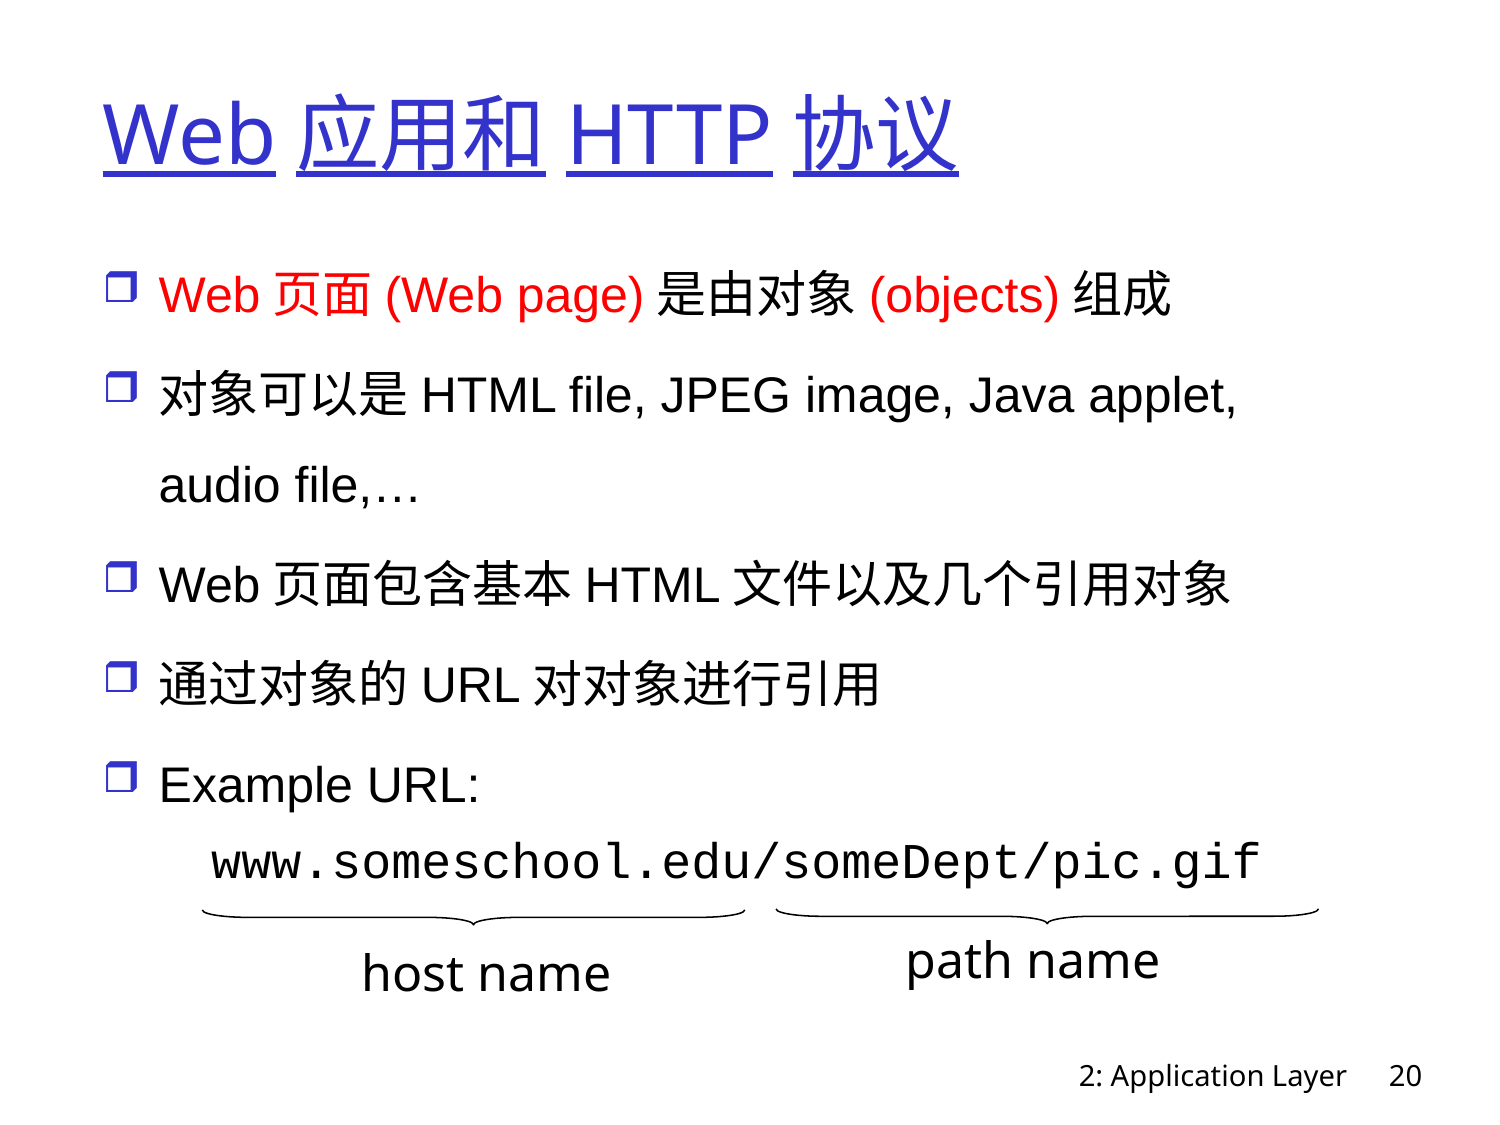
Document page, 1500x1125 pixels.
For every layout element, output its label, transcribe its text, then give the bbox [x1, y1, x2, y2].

footer 2: Application Layer [887, 1049, 1362, 1125]
title Web应用和HTTP协议 [87, 37, 1363, 224]
list Web页面(Web page)是由对象(objects)组成 对象可以是HTML file, JPEG image, Java applet, audio file,… Web页面包含基本HTML文件以及几个引用对象 通过对象的URL对对象进行引用 Example URL: [87, 224, 1363, 988]
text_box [196, 821, 1319, 1010]
slide_number 20 [1362, 1049, 1438, 1125]
